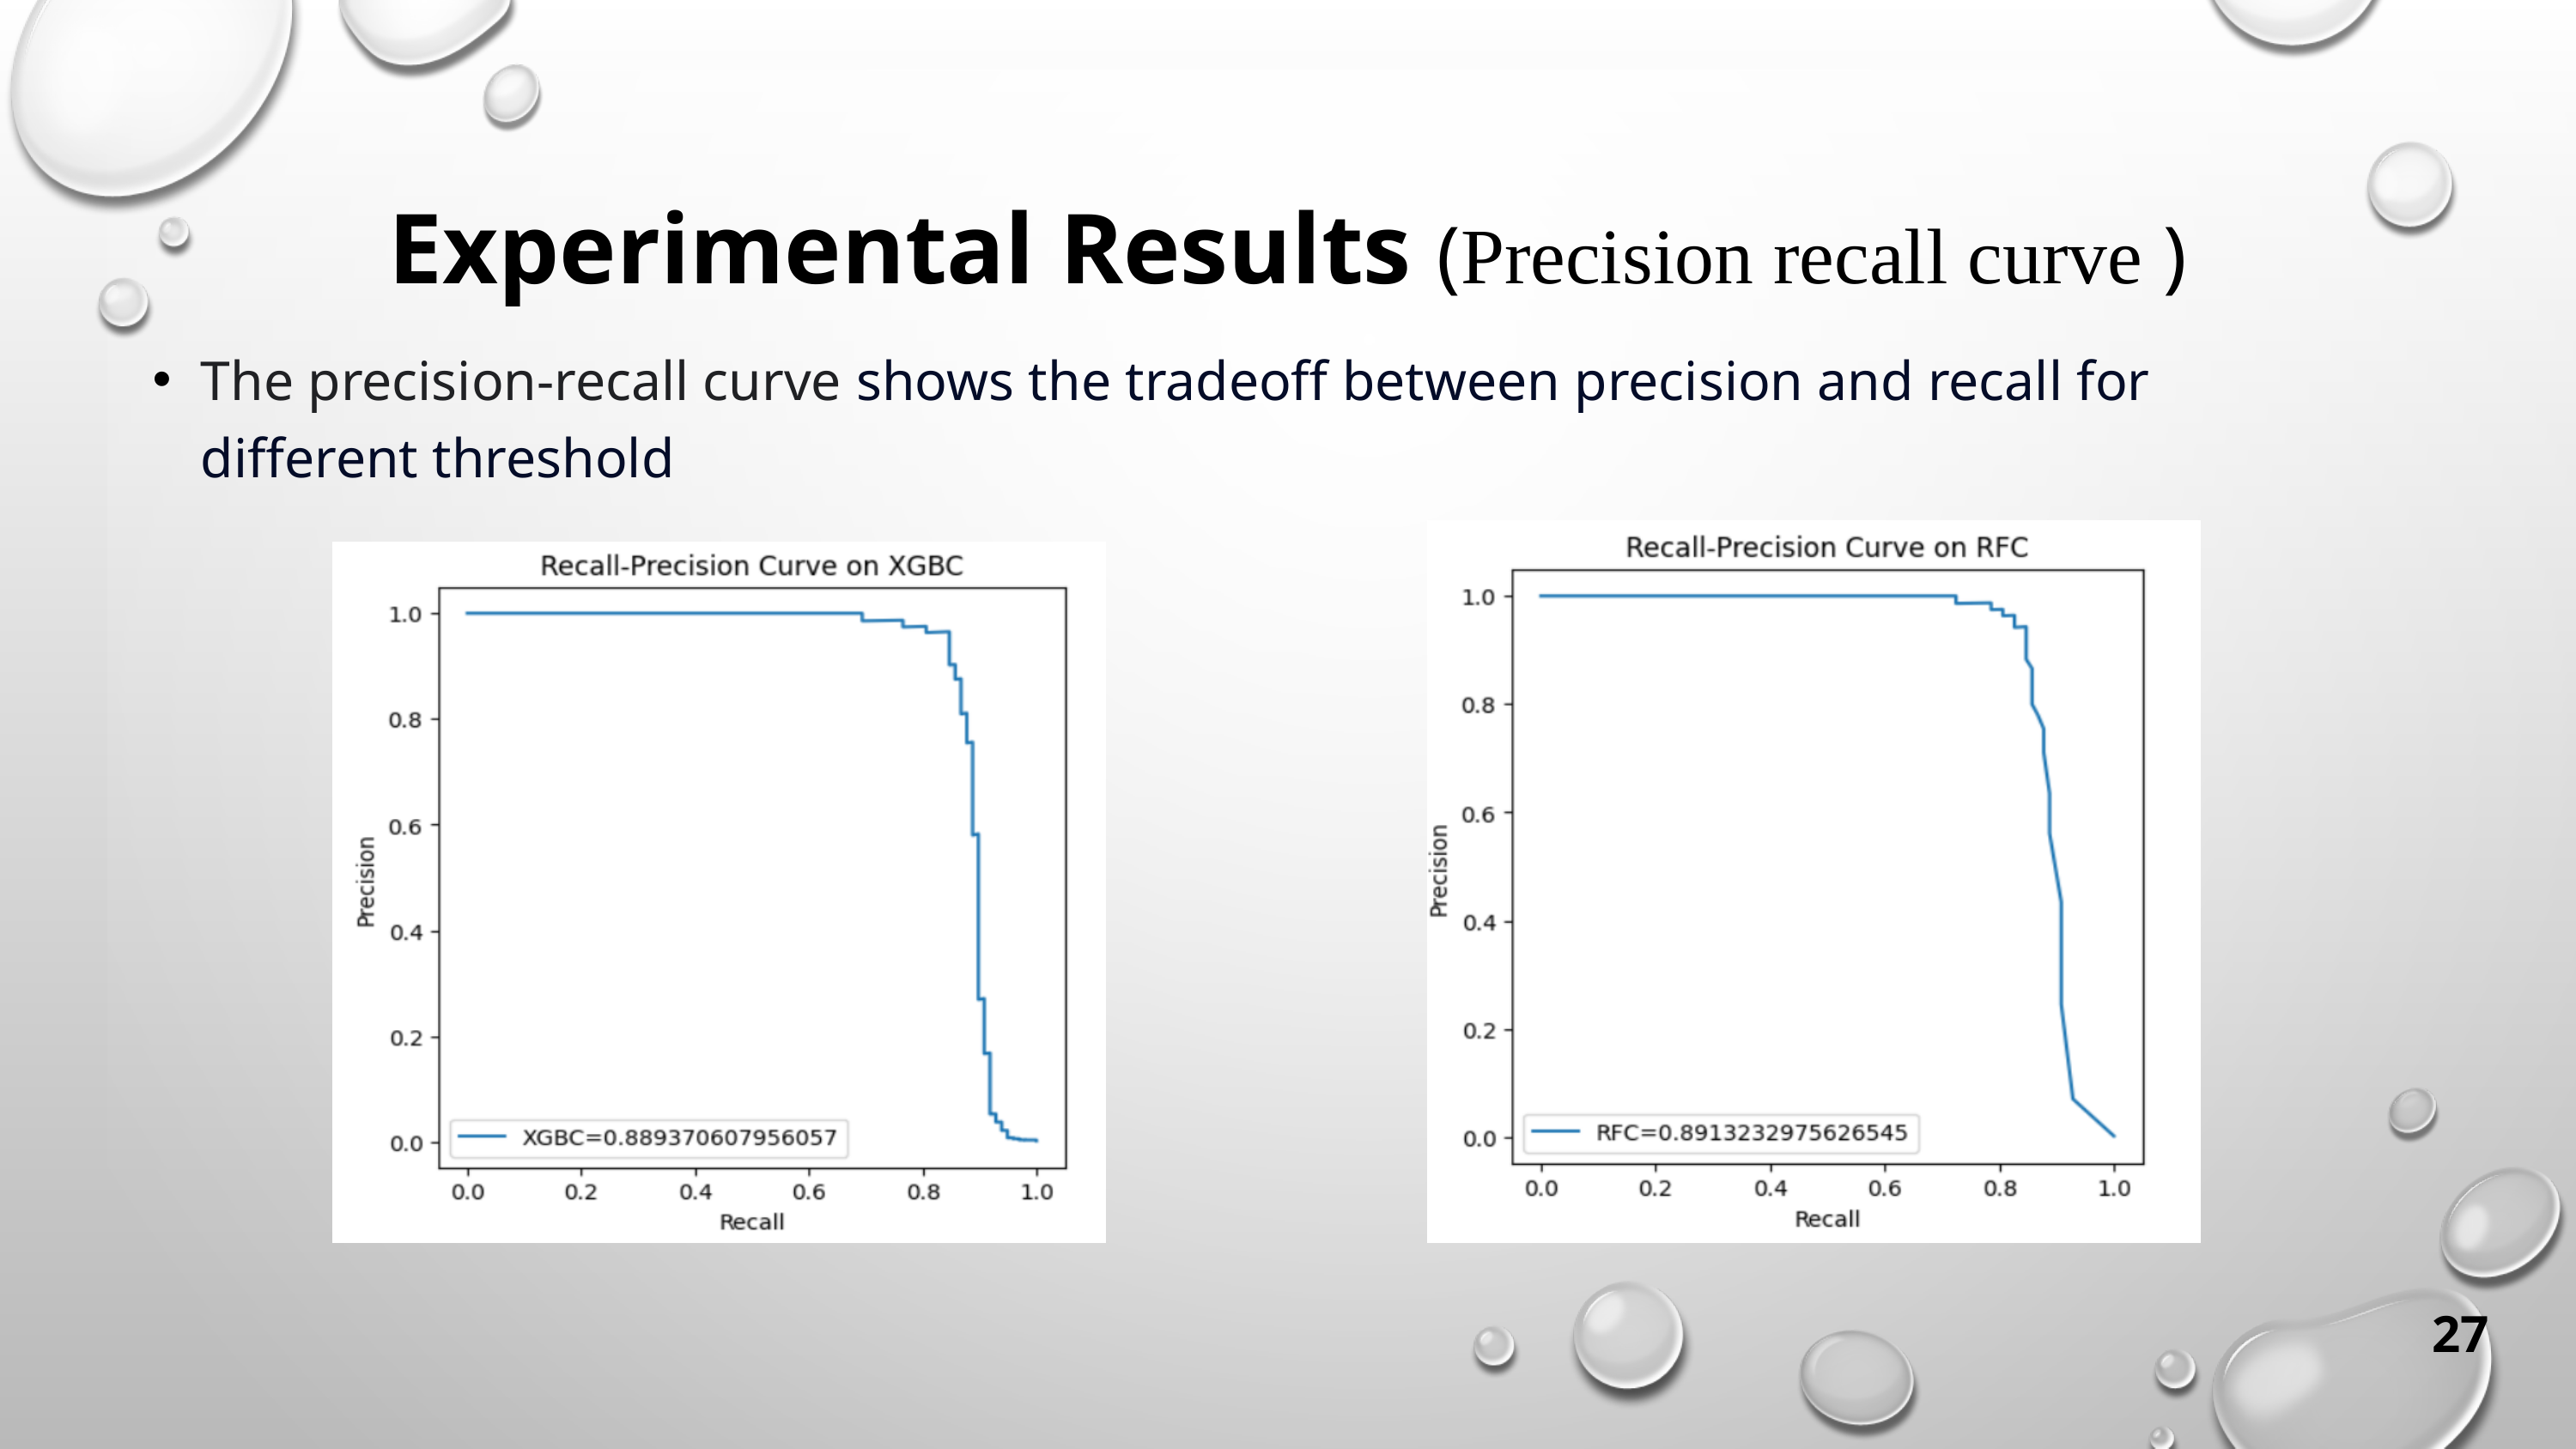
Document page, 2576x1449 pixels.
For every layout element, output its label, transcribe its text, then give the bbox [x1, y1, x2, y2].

title Experimental Results (Precision recall curve ) [192, 130, 2384, 468]
slide_number 27 [2340, 1297, 2502, 1375]
picture [0, 0, 2576, 1449]
list The precision-recall curve shows the tradeoff between precision and recall for different threshold [139, 327, 2383, 1223]
